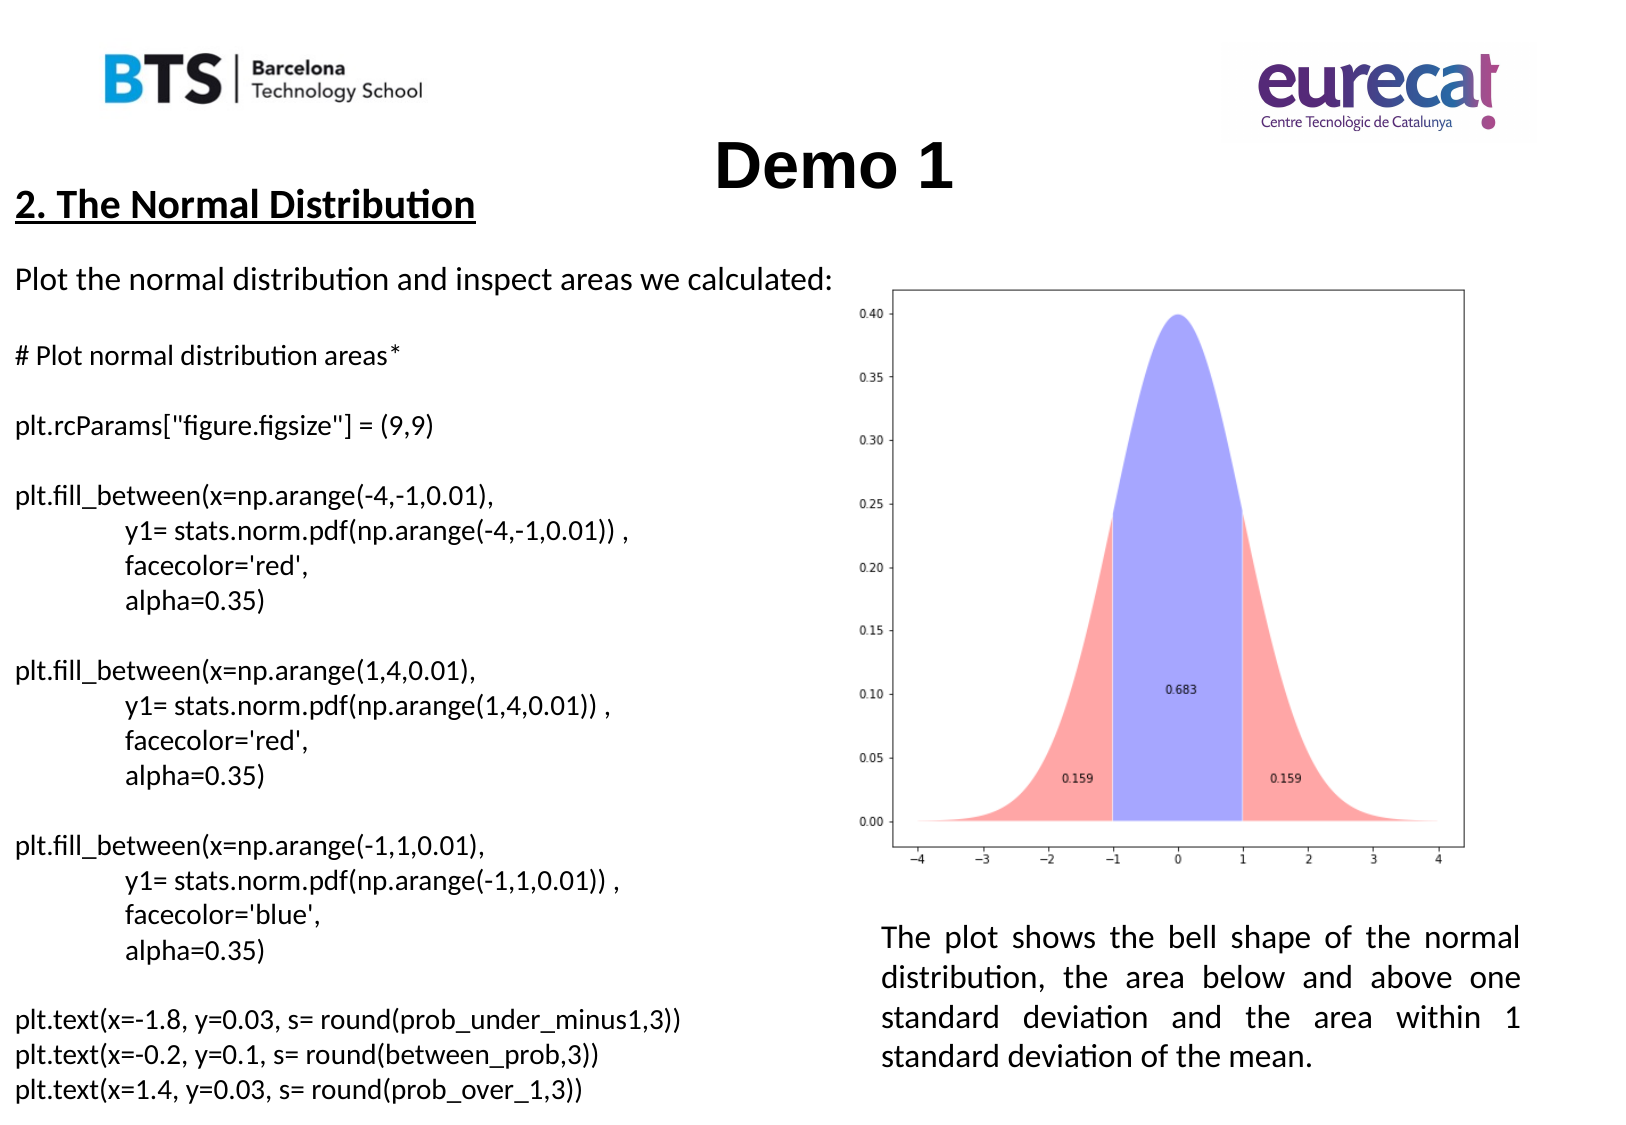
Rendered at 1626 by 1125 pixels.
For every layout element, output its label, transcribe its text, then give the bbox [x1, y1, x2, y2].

picture [1221, 42, 1537, 143]
picture [83, 38, 445, 119]
picture [838, 282, 1484, 874]
text_box Demo 1 [62, 60, 1563, 169]
text_box The plot shows the bell shape of the normal distribution, the area below and above one standard deviation and the area within 1 standard deviation of the mean. [866, 877, 1537, 1082]
text_box 2. The Normal Distribution Plot the normal distribution and inspect areas we calculated: # Plot normal distribution areas* plt.rcParams["figure.figsize"] = (9,9) plt.fill_between(x=np.arange(-4,-1,0.01), y1= stats.norm.pdf(np.arange(-4,-1,0.01)) , facecolor='red', alpha=0.35) plt.fill_between(x=np.arange(1,4,0.01), y1= stats.norm.pdf(np.arange(1,4,0.01)) , facecolor='red', alpha=0.35) plt.fill_between(x=np.arange(-1,1,0.01), y1= stats.norm.pdf(np.arange(-1,1,0.01)) , facecolor='blue', alpha=0.35) plt.text(x=-1.8, y=0.03, s= round(prob_under_minus1,3)) plt.text(x=-0.2, y=0.1, s= round(between_prob,3)) plt.text(x=1.4, y=0.03, s= round(prob_over_1,3)) [0, 169, 1625, 1113]
